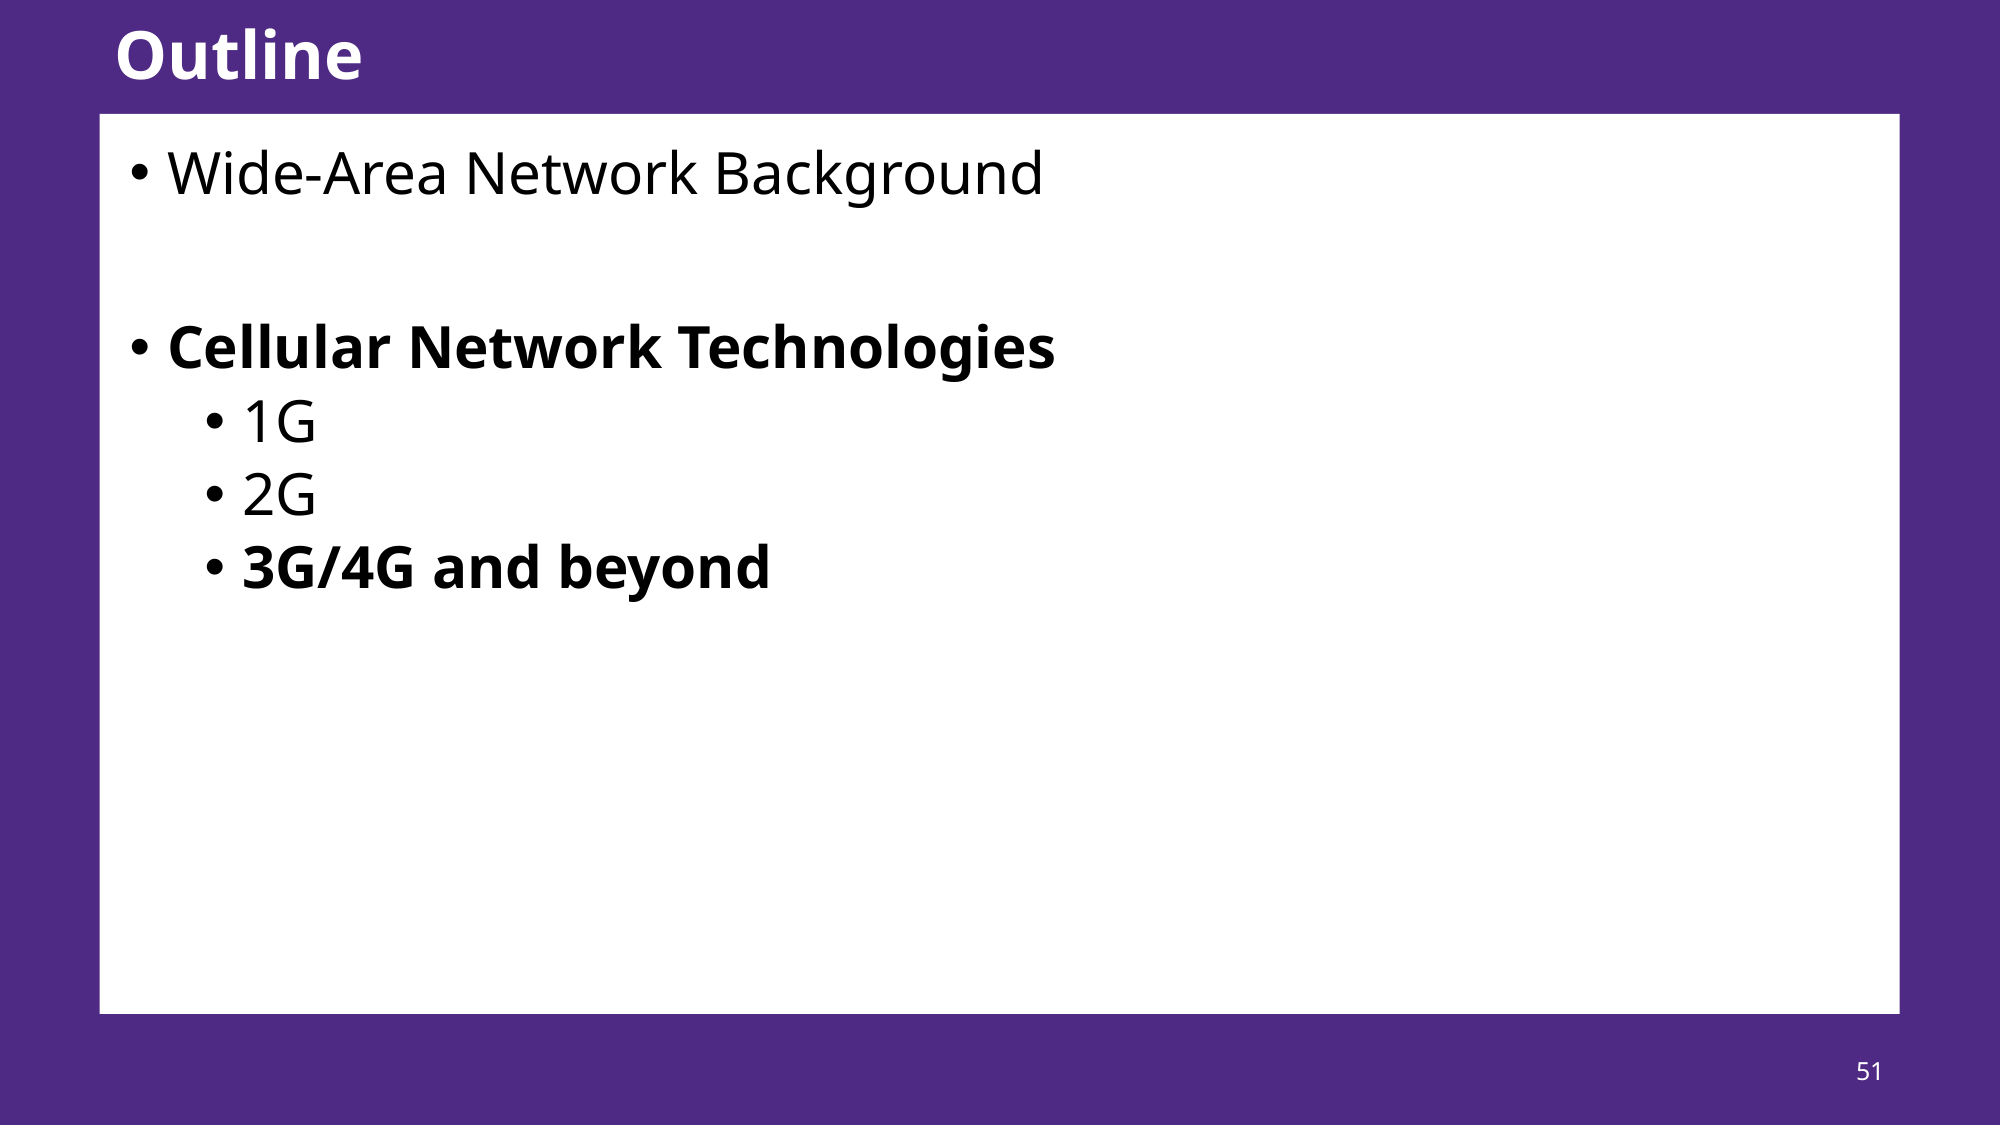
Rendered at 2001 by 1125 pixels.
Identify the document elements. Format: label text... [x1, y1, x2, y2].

slide_number 51 [1749, 1042, 1900, 1103]
list Wide-Area Network Background Cellular Network Technologies 1G 2G 3G/4G and beyond [99, 114, 1900, 1014]
title Outline [99, 1, 1900, 114]
